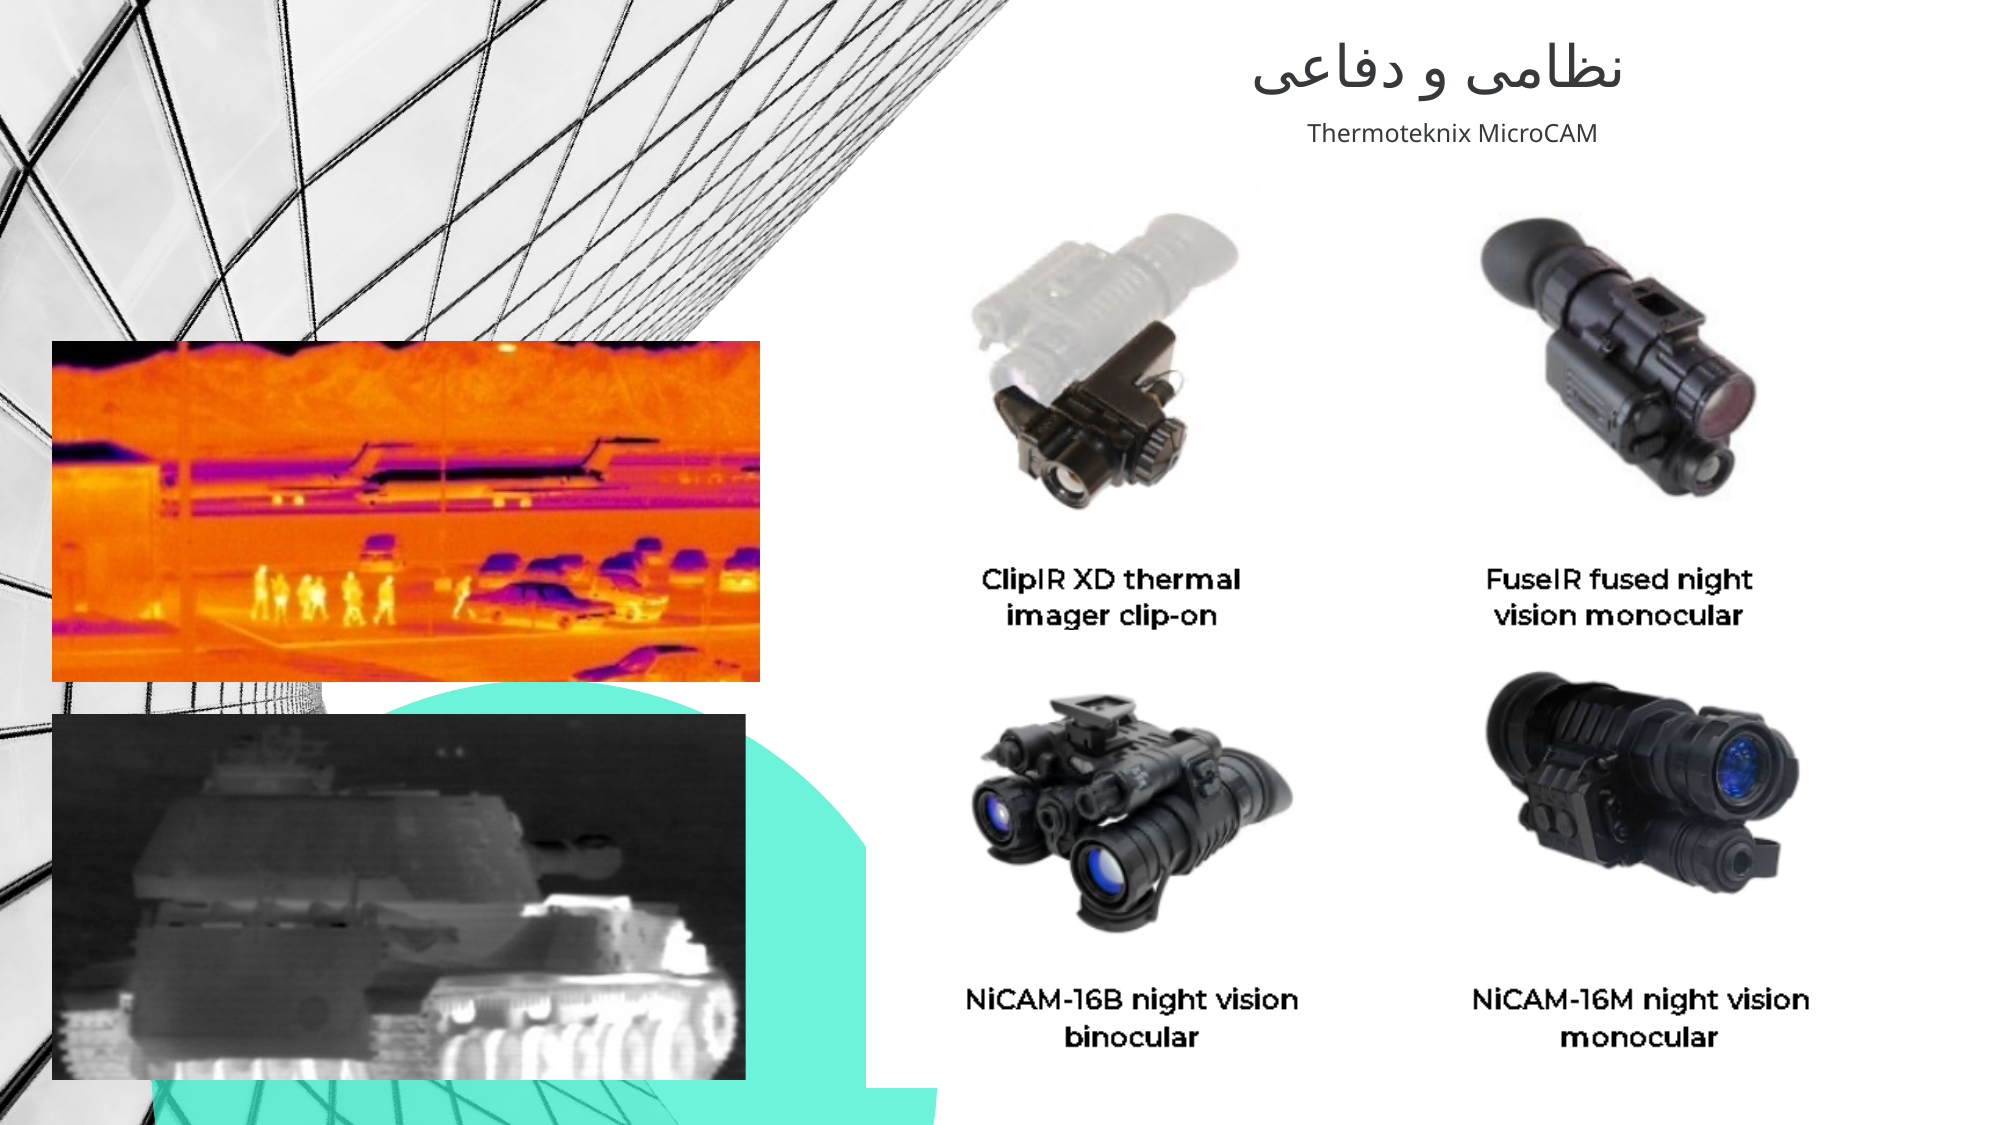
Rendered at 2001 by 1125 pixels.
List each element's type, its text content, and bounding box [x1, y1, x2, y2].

picture [0, 0, 1909, 1125]
text_box نظامی و دفاعی [1443, 7, 1916, 107]
text_box Thermoteknix MicroCAM [1443, 110, 1969, 156]
text_box [1443, 12, 1957, 110]
